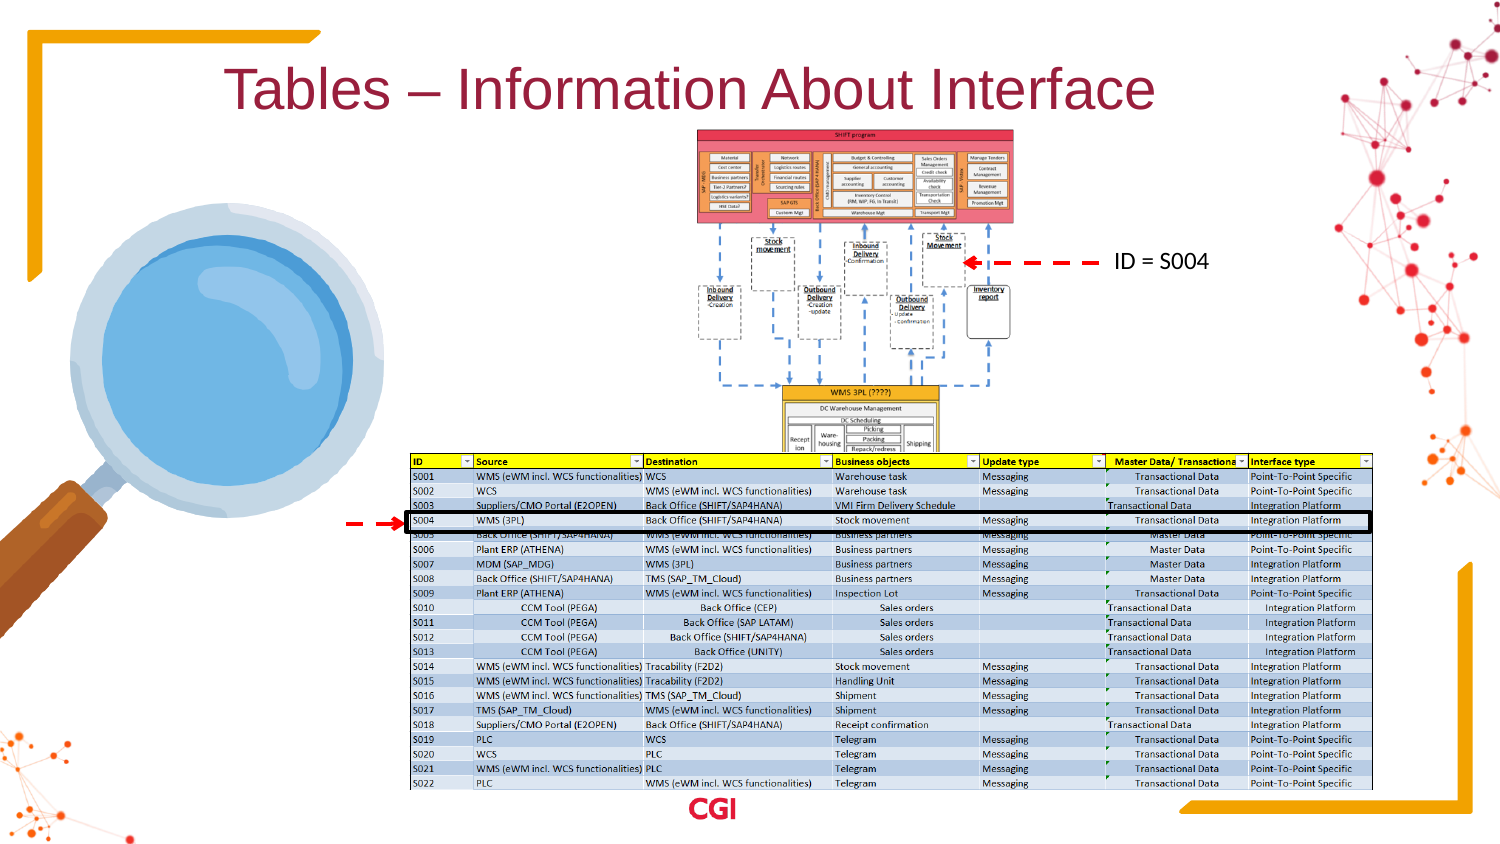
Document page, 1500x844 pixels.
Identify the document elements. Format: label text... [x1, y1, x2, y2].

picture [690, 121, 1016, 237]
picture [0, 705, 136, 844]
picture [1271, 0, 1500, 512]
picture [679, 790, 745, 829]
picture [0, 203, 385, 665]
text_box Tables – Information About Interface [41, 43, 1341, 129]
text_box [345, 237, 1373, 790]
